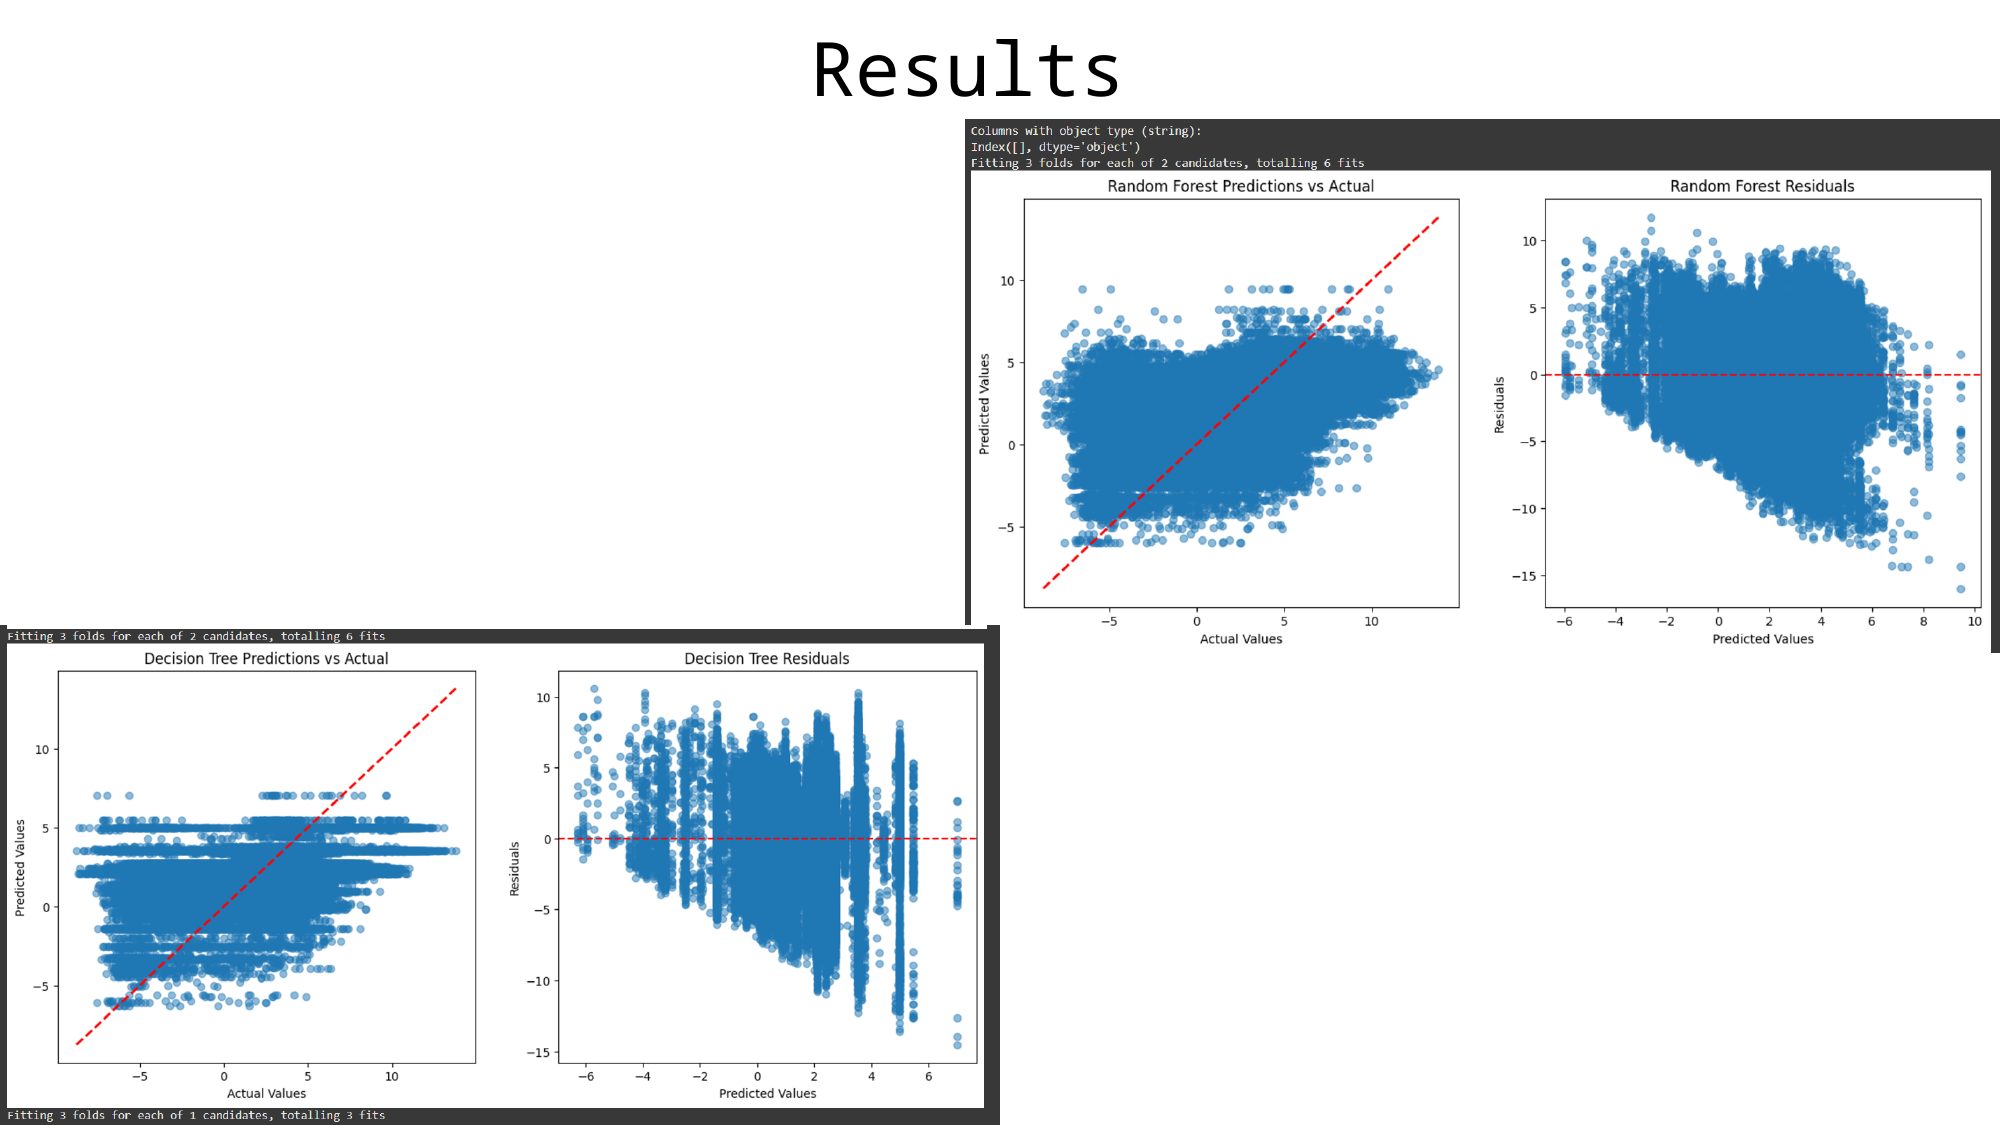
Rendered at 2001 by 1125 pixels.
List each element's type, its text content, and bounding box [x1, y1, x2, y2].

text_box Results [795, 13, 1619, 119]
picture [0, 119, 2000, 1125]
